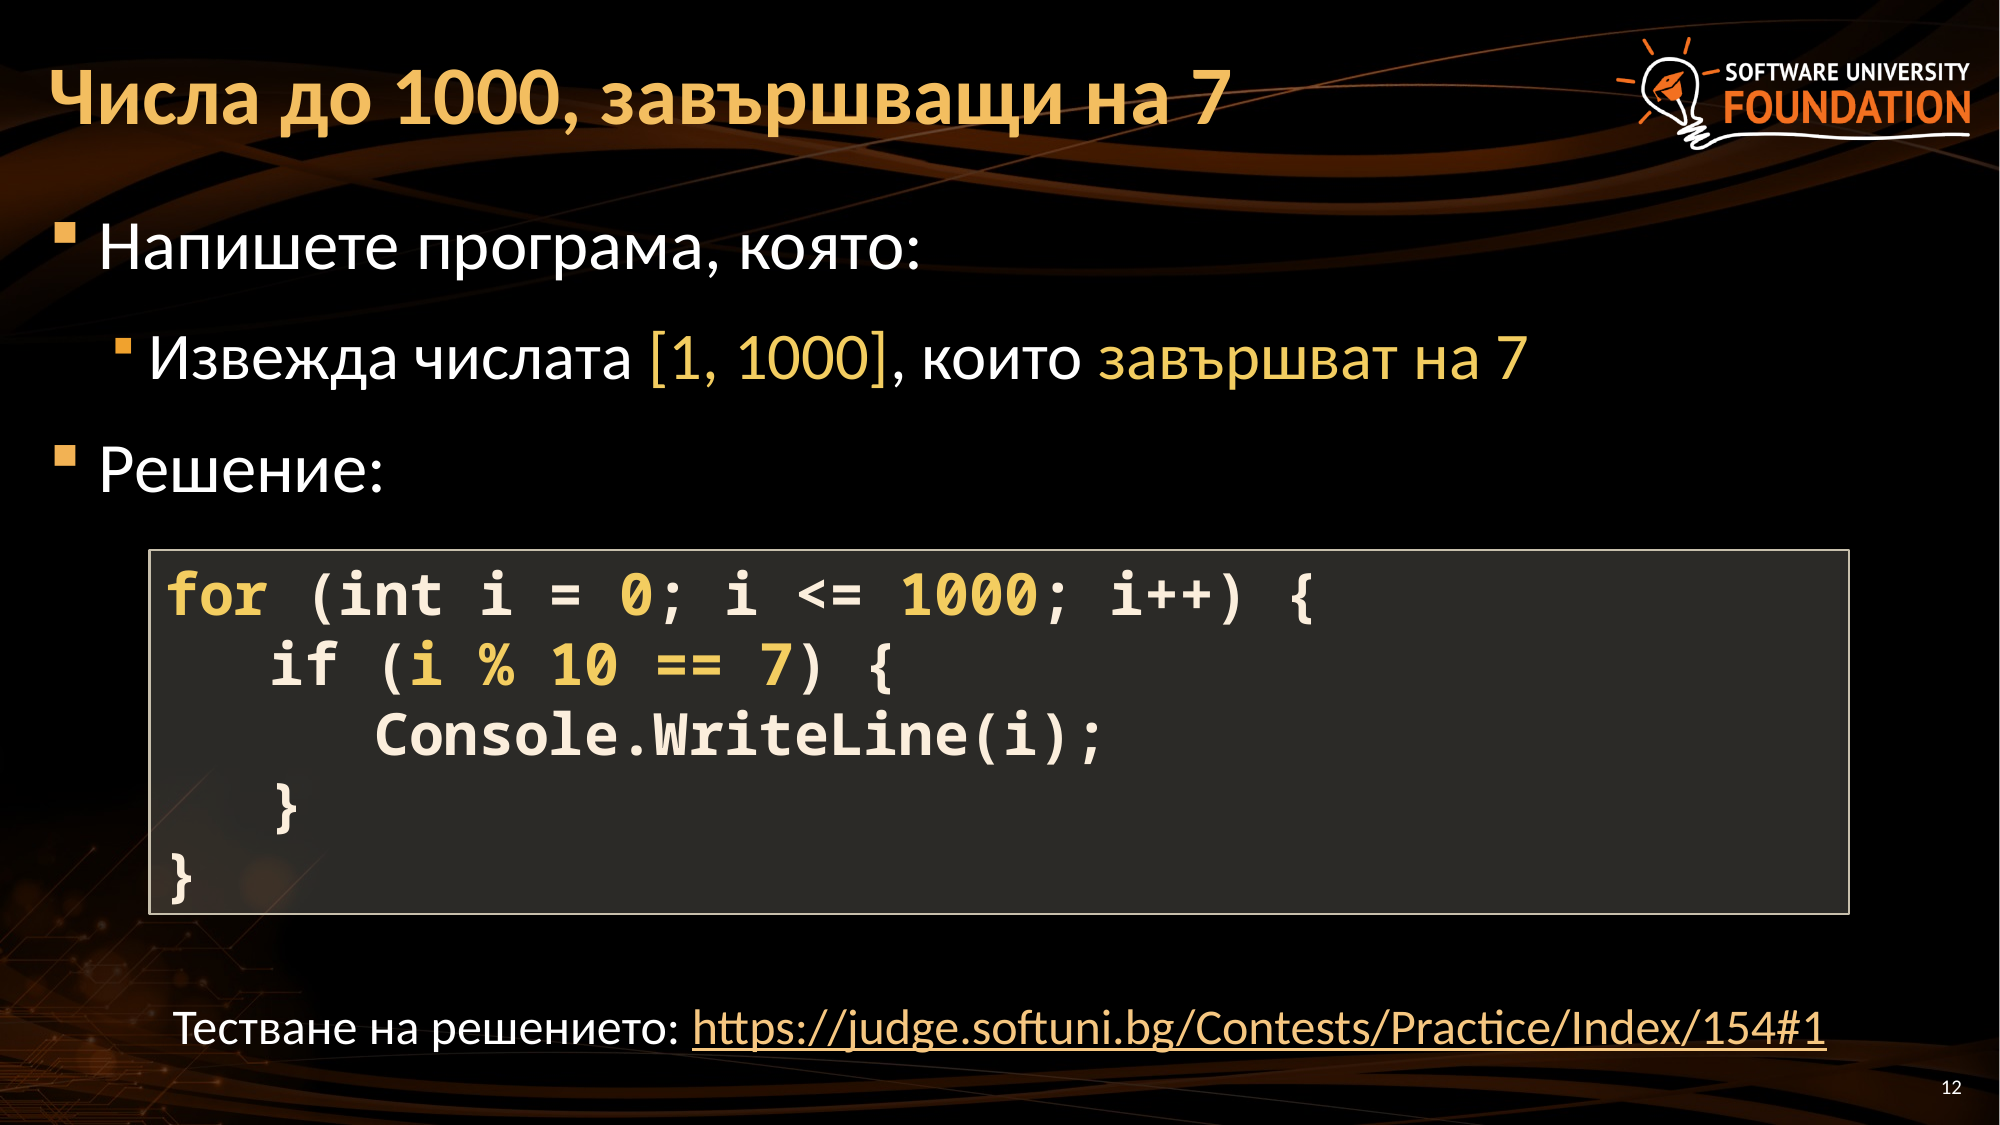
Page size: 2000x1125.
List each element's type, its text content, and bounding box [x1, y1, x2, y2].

picture [0, 0, 2000, 1125]
title Числа до 1000, завършващи на 7 [30, 6, 1602, 189]
text_box Тестване на решението: https://judge.softuni.bg/Contests/Practice/Index/154#1 [124, 986, 1875, 1062]
list Напишете програма, която: Извежда числата [1, 1000], които завършват на 7 Решение: [31, 188, 1968, 1103]
text_box for (int i = 0; i <= 1000; i++) { if (i % 10 == 7) { Console.WriteLine(i); } } [149, 549, 1850, 915]
